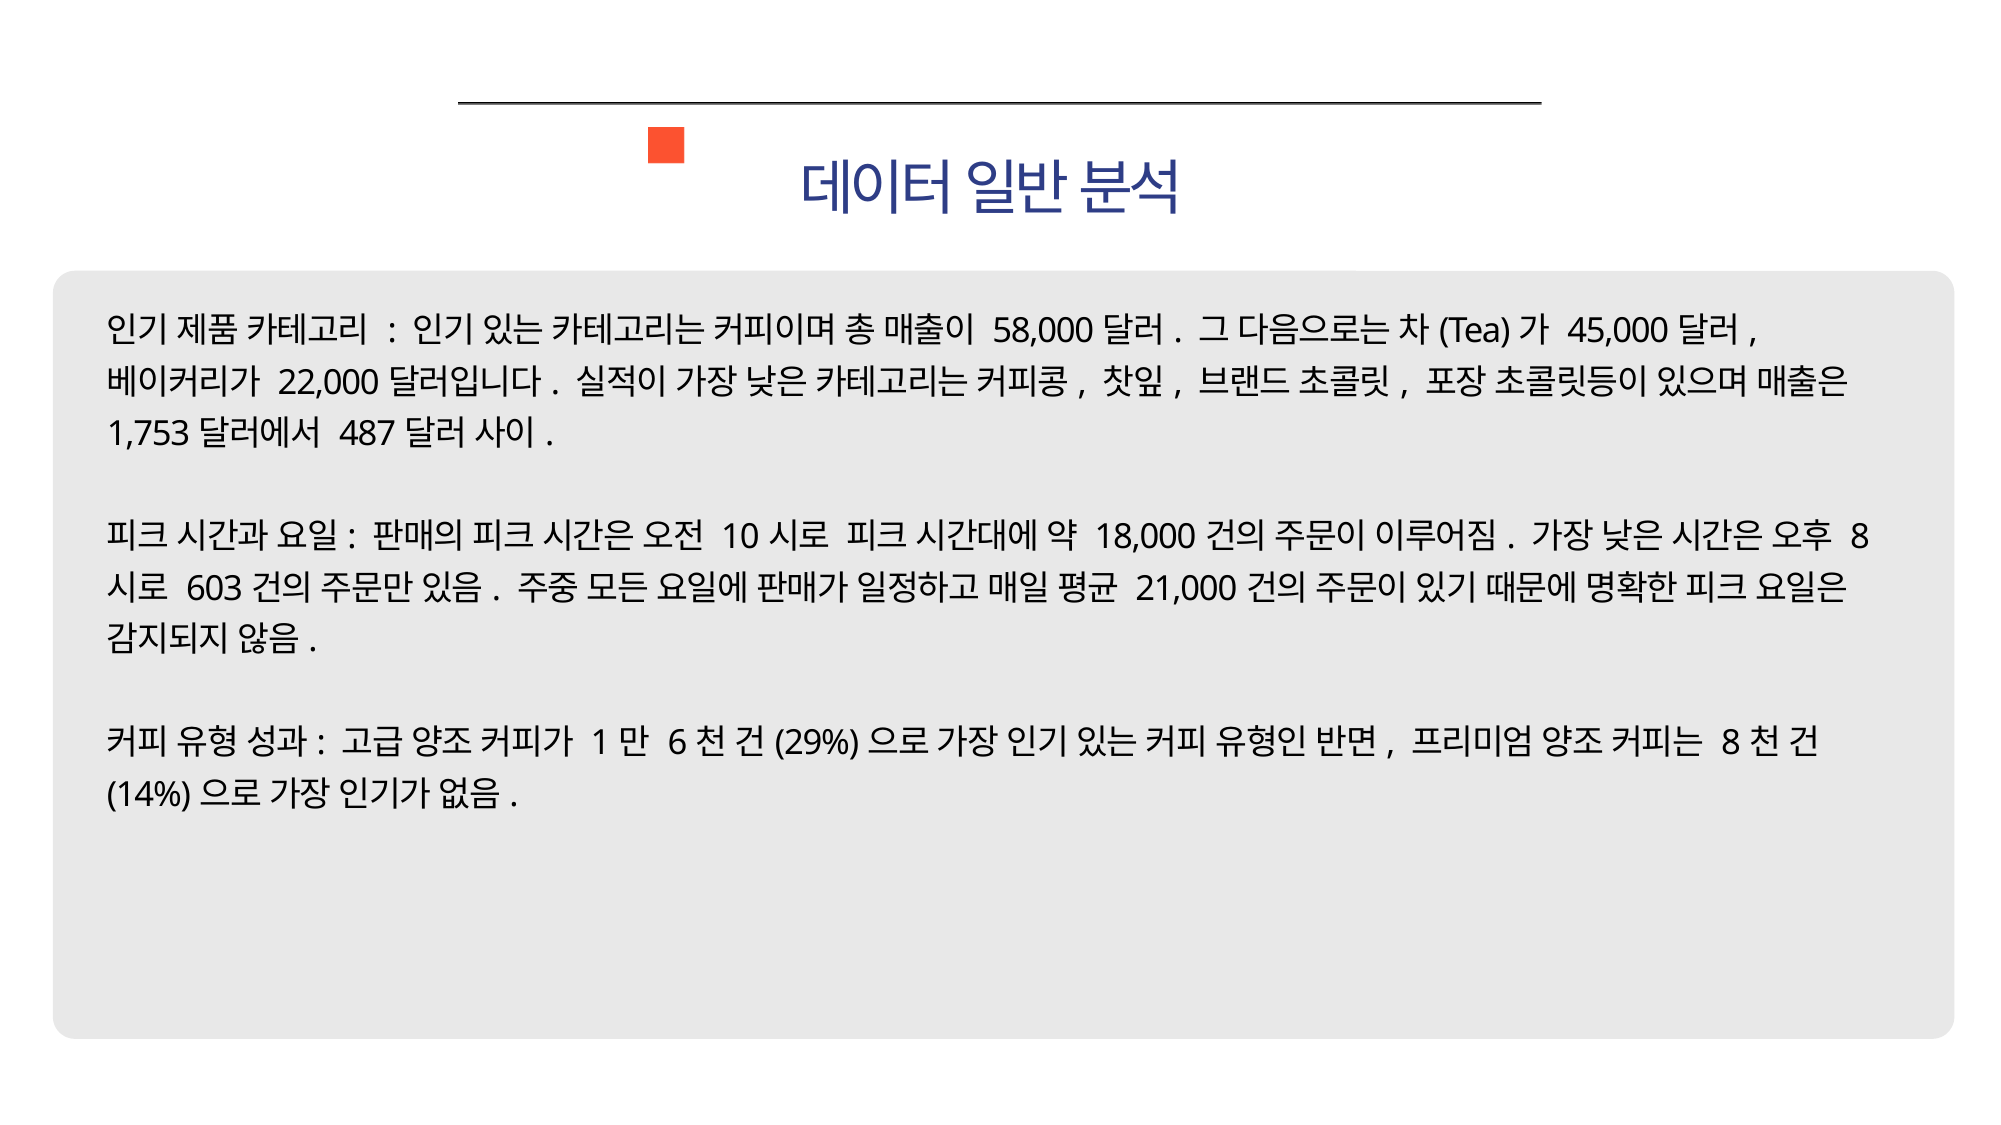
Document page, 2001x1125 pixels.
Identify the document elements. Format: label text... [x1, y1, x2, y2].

picture [648, 126, 686, 164]
text_box 데이터 일반 분석 [304, 145, 1696, 230]
text_box 인기 제품 카테고리 : 인기 있는 카테고리는 커피이며 총 매출이 58,000달러. 그 다음으로는 차(Tea)가 45,000달러, 베이커리가 22,000달러입니다. 실적이 가장 낮은 카테고리는 커피콩, 찻잎, 브랜드 초콜릿, 포장 초콜릿등이 있으며 매출은 1,753달러에서 487달러 사이. 피크 시간과 요일: 판매의 피크 시간은 오전 10시로 피크 시간대에 약 18,000건의 주문이 이루어짐. 가장 낮은 시간은 오후 8시로 603건의 주문만 있음. 주중 모든 요일에 판매가 일정하고 매일 평균 21,000건의 주문이 있기 때문에 명확한 피크 요일은 감지되지 않음. 커피 유형 성과: 고급 양조 커피가 1만 6천 건(29%)으로 가장 인기 있는 커피 유형인 반면, 프리미엄 양조 커피는 8천 건(14%)으로 가장 인기가 없음. [106, 298, 1893, 766]
text_box [51, 269, 1956, 1041]
